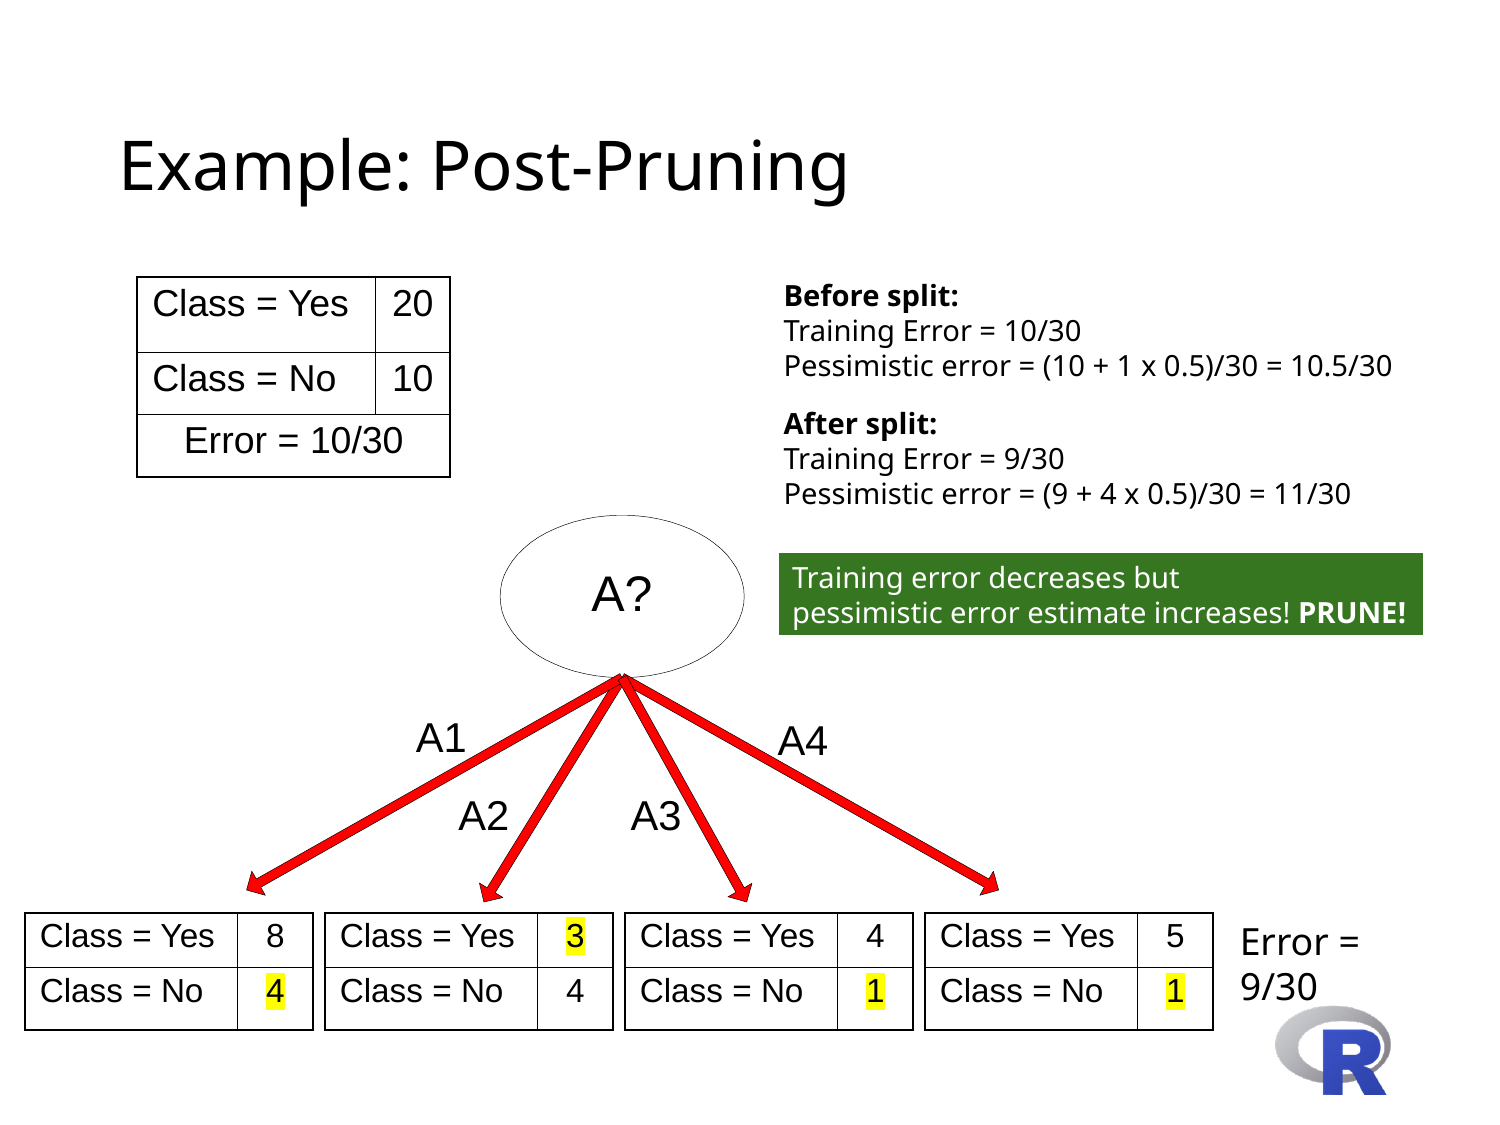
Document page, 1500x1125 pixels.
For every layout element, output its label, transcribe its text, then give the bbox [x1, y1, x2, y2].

text_box Before split: Training Error = 10/30 Pessimistic error = (10 + 1 x 0.5)/30 = 10.5/30 After split: Training Error = 9/30 Pessimistic error = (9 + 4 x 0.5)/30 = 11/30 [768, 269, 1500, 519]
picture [1274, 1005, 1391, 1095]
table_cell Class = No [26, 968, 237, 1029]
table_header 4 [838, 914, 912, 967]
table_cell 4 [538, 968, 612, 1029]
table_cell Class = No [926, 968, 1137, 1029]
table_cell Class = No [626, 968, 837, 1029]
table_cell Error = 10/30 [138, 415, 449, 476]
table_cell 1 [1138, 968, 1212, 1029]
table_header Class = Yes [626, 914, 837, 967]
table_header Class = Yes [926, 914, 1137, 967]
table_header Class = Yes [138, 278, 375, 352]
table_header 20 [376, 278, 449, 352]
table_header 3 [538, 914, 612, 967]
title Example: Post-Pruning [103, 59, 1397, 278]
table_header Class = Yes [26, 914, 237, 967]
table_header 8 [238, 914, 312, 967]
table_cell Class = No [326, 968, 537, 1029]
text_box Training error decreases but pessimistic error estimate increases! PRUNE! [1007, 550, 1426, 638]
table_cell 4 [238, 968, 312, 1029]
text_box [237, 512, 1007, 905]
table_header Class = Yes [326, 914, 537, 967]
text_box Error = 9/30 [1224, 910, 1447, 1016]
table_cell 1 [838, 968, 912, 1029]
table_header 5 [1138, 914, 1212, 967]
table_cell Class = No [138, 353, 375, 414]
table_cell 10 [376, 353, 449, 414]
